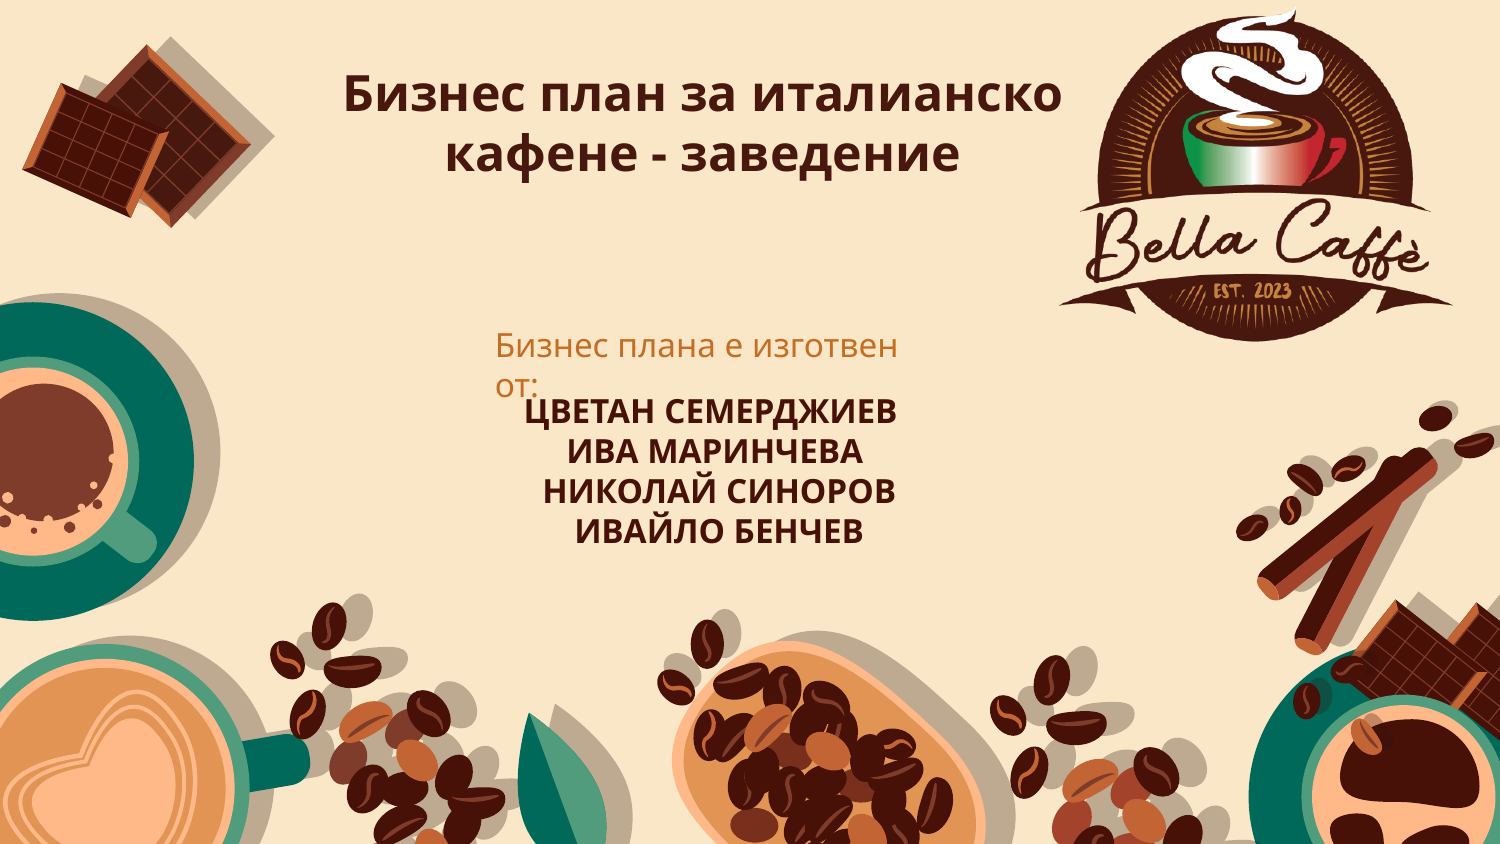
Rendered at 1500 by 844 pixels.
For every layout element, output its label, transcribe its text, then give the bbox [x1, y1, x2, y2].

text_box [1233, 398, 1500, 756]
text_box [267, 591, 611, 844]
subtitle ЦВЕТАН СЕМЕРДЖИЕВ ИВА МАРИНЧЕВА НИКОЛАЙ СИНОРОВ ИВАЙЛО БЕНЧЕВ [240, 375, 1213, 578]
title Бизнес план за италианско кафене - заведение [305, 46, 1029, 221]
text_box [987, 643, 1266, 844]
text_box Бизнес плана е изготвен от: [480, 317, 949, 412]
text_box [21, 36, 276, 229]
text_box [0, 279, 235, 626]
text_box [616, 582, 1186, 844]
picture [1034, 0, 1485, 362]
